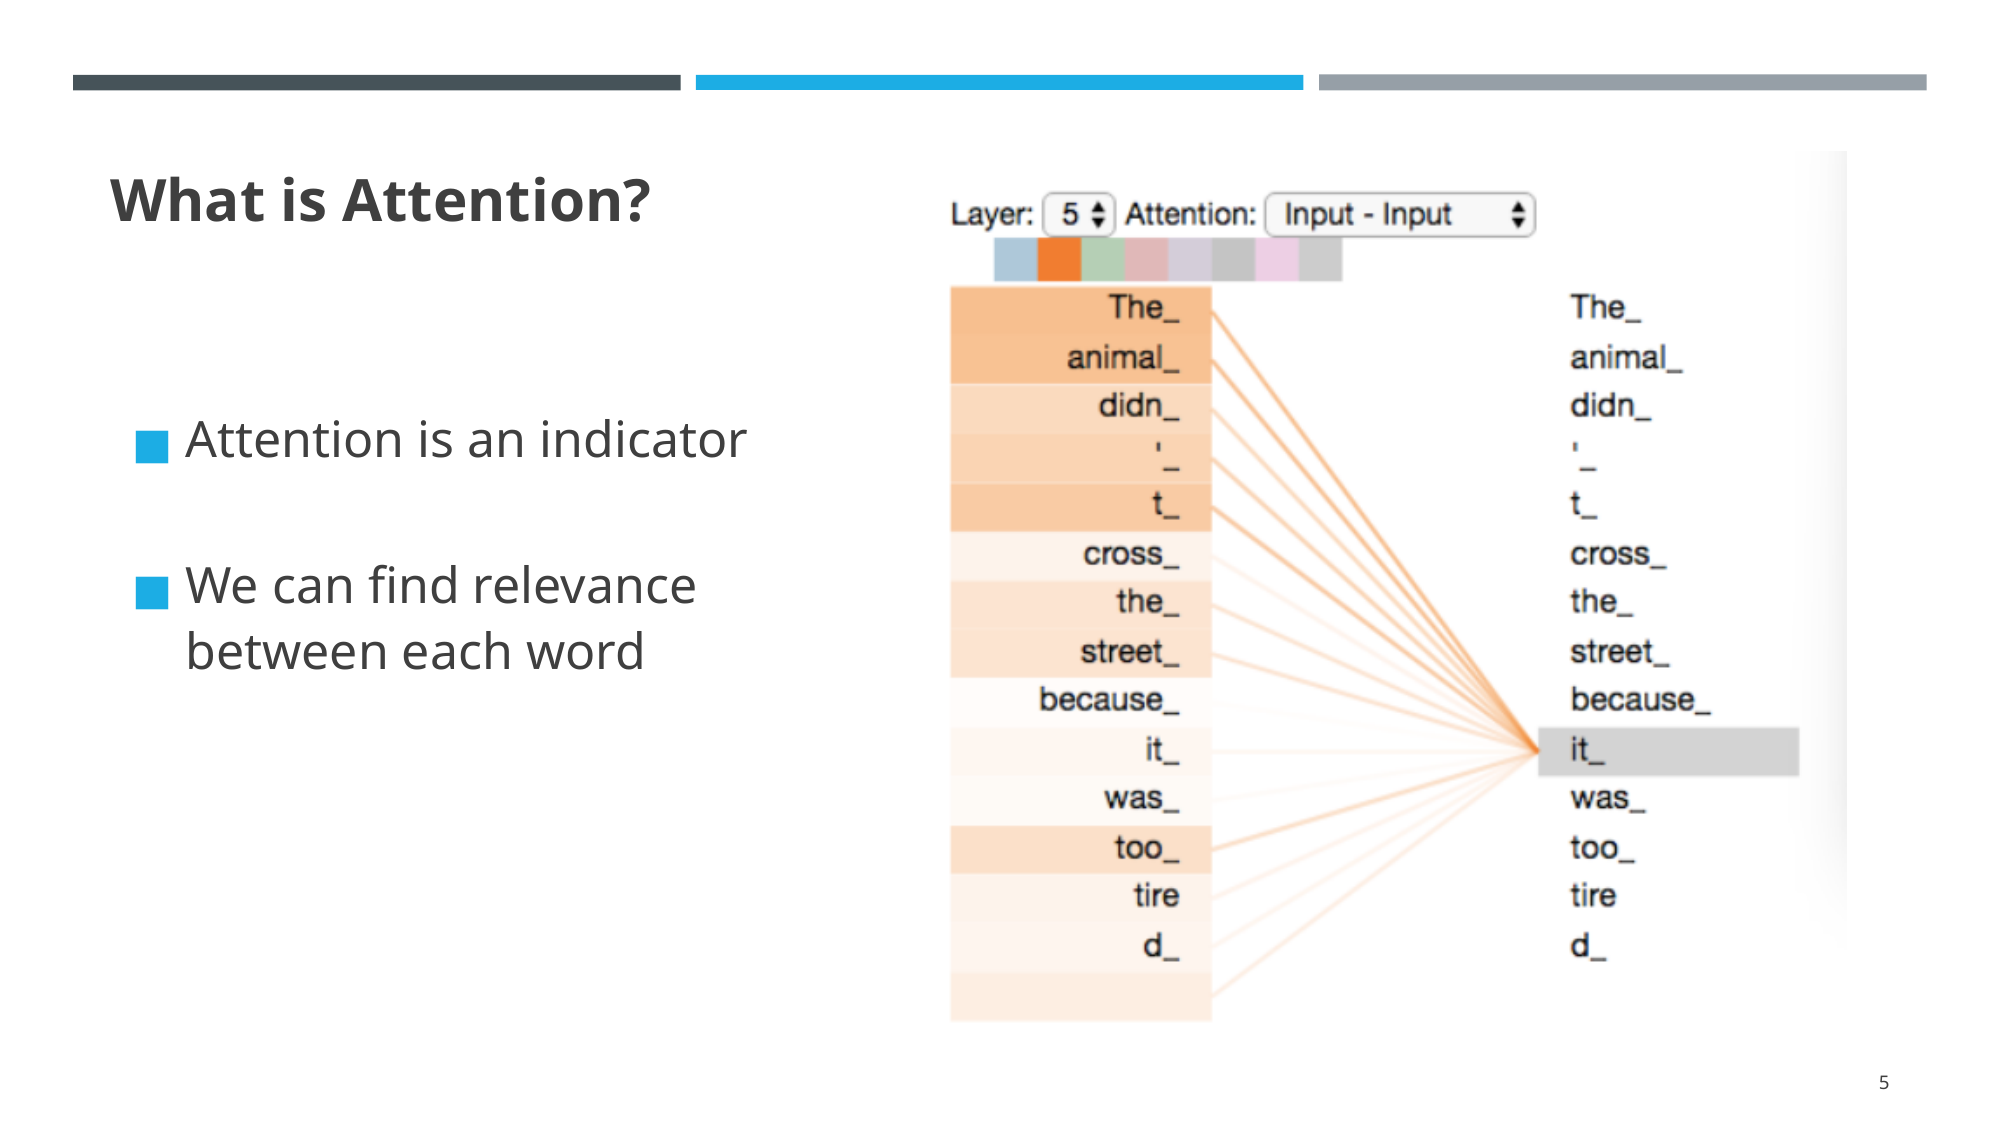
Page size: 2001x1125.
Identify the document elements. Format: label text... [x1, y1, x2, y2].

picture [894, 150, 1847, 1054]
title What is Attention? [95, 144, 1905, 311]
list Attention is an indicator We can find relevance between each word [95, 394, 889, 731]
slide_number 5 [1732, 1053, 1905, 1114]
